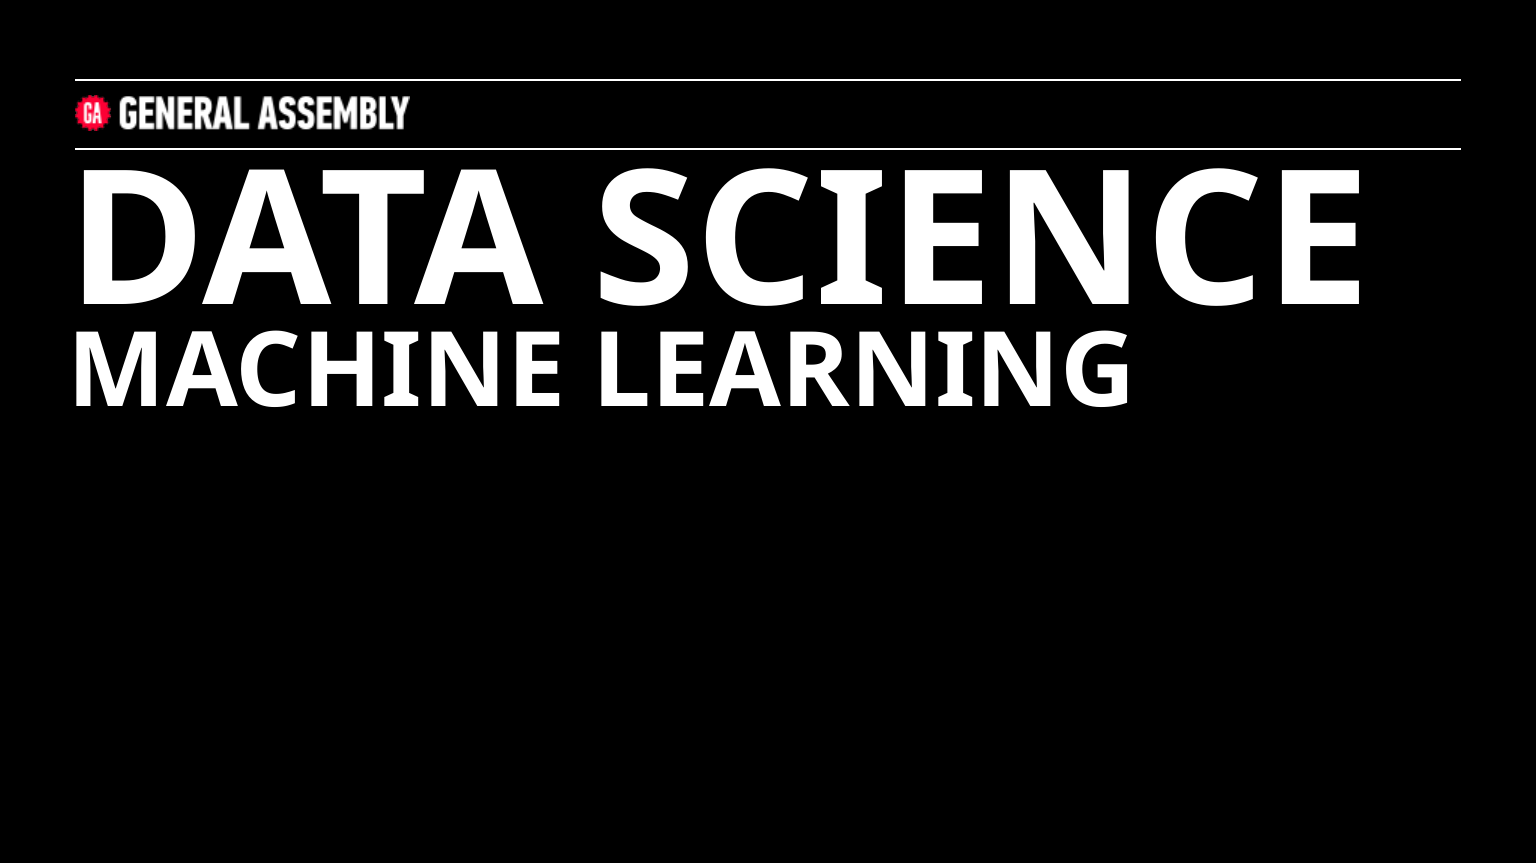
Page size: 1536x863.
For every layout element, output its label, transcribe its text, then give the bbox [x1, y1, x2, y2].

title DATA SCIENCE MACHINE LEARNING [67, 178, 1458, 757]
picture [75, 95, 410, 131]
